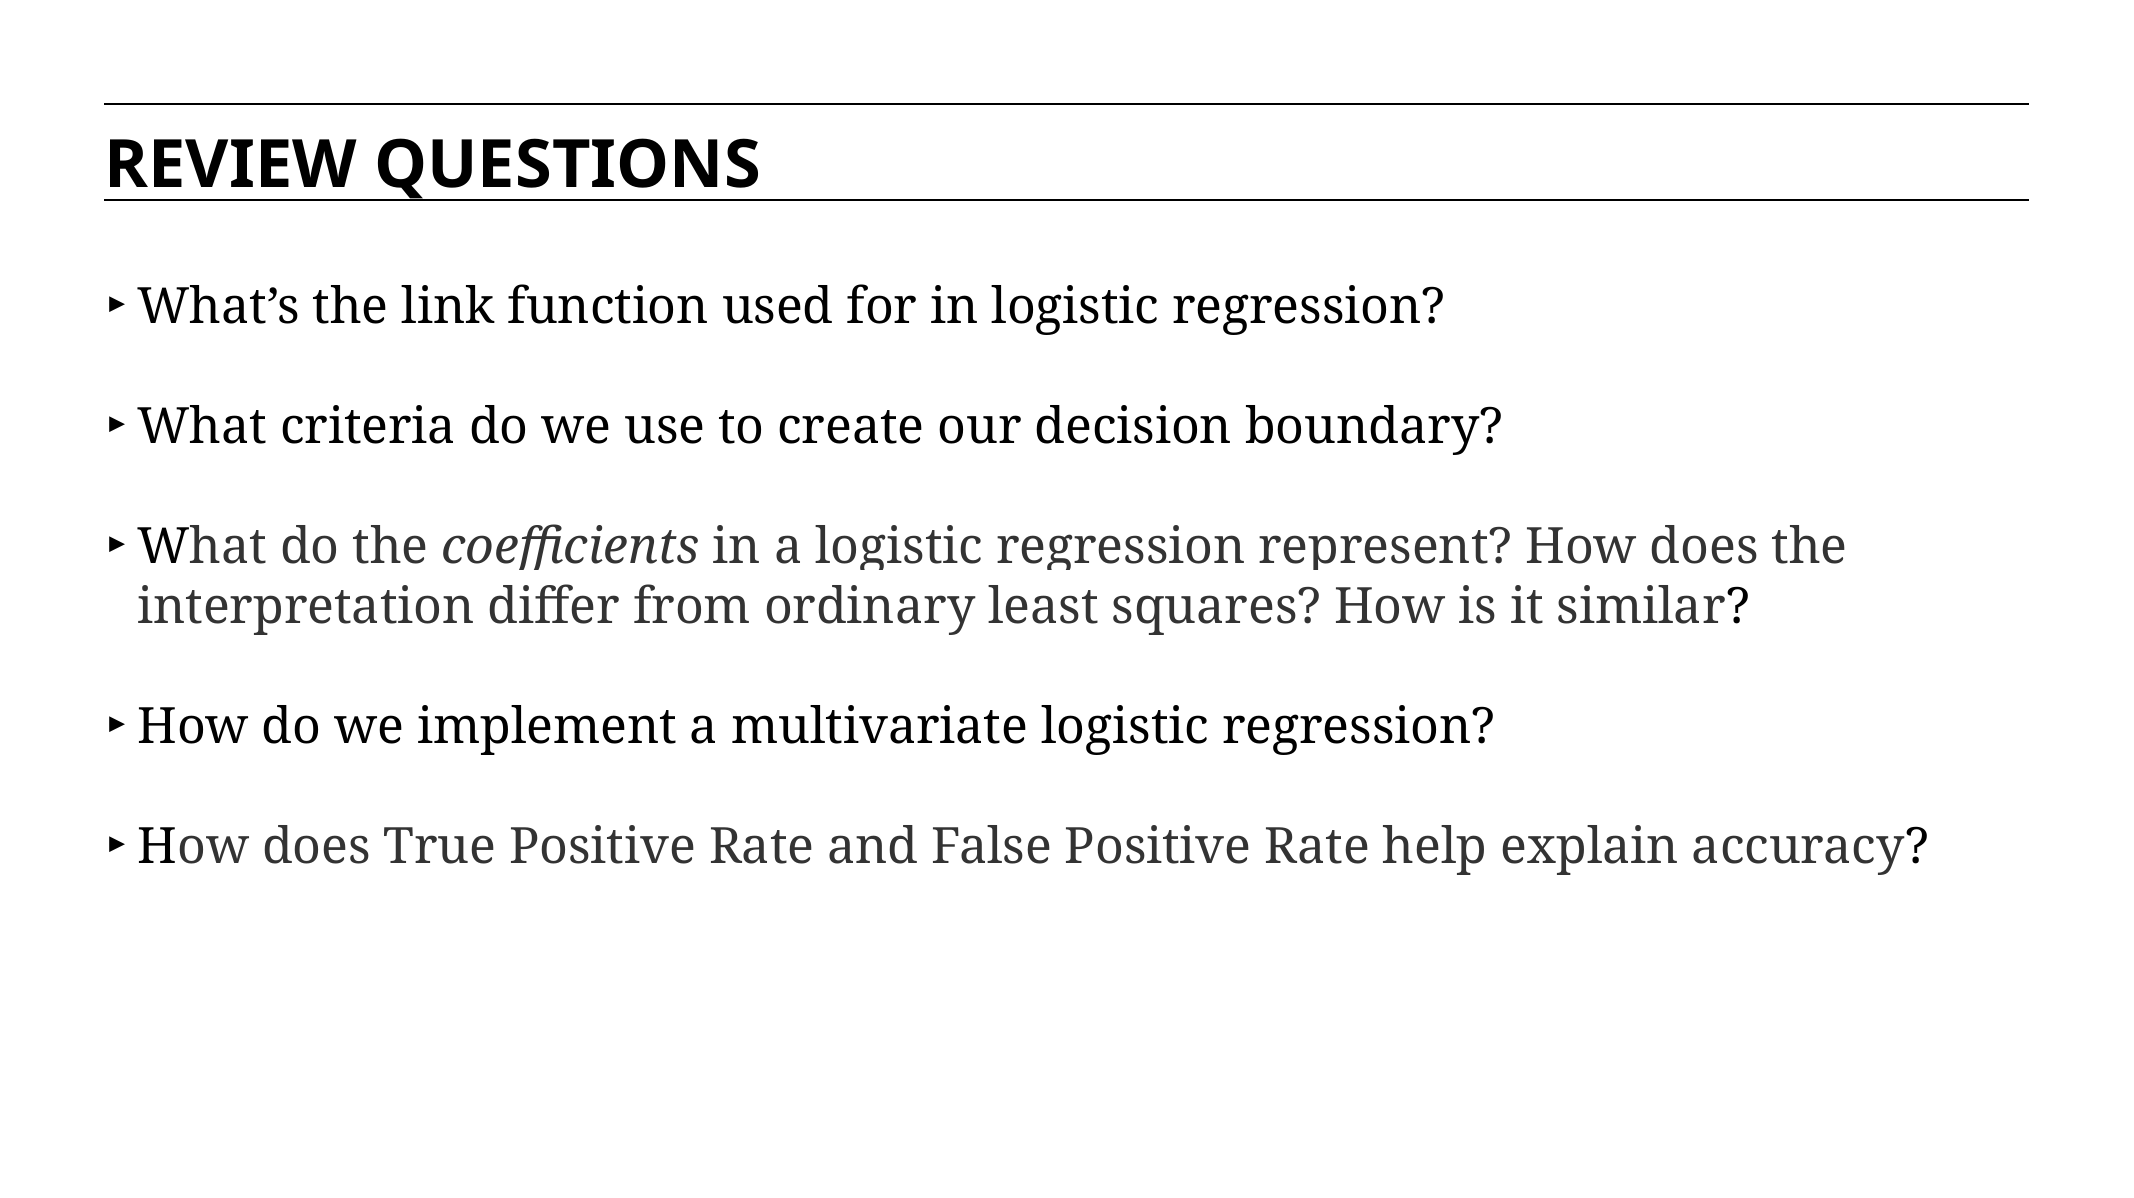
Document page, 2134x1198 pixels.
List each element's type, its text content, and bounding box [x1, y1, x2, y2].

list What’s the link function used for in logistic regression? What criteria do we use to create our decision boundary? What do the coefficients in a logistic regression represent? How does the interpretation differ from ordinary least squares? How is it similar? How do we implement a multivariate logistic regression? How does True Positive Rate and False Positive Rate help explain accuracy? [104, 213, 2106, 914]
text_box REVIEW QUESTIONS [104, 120, 2030, 192]
